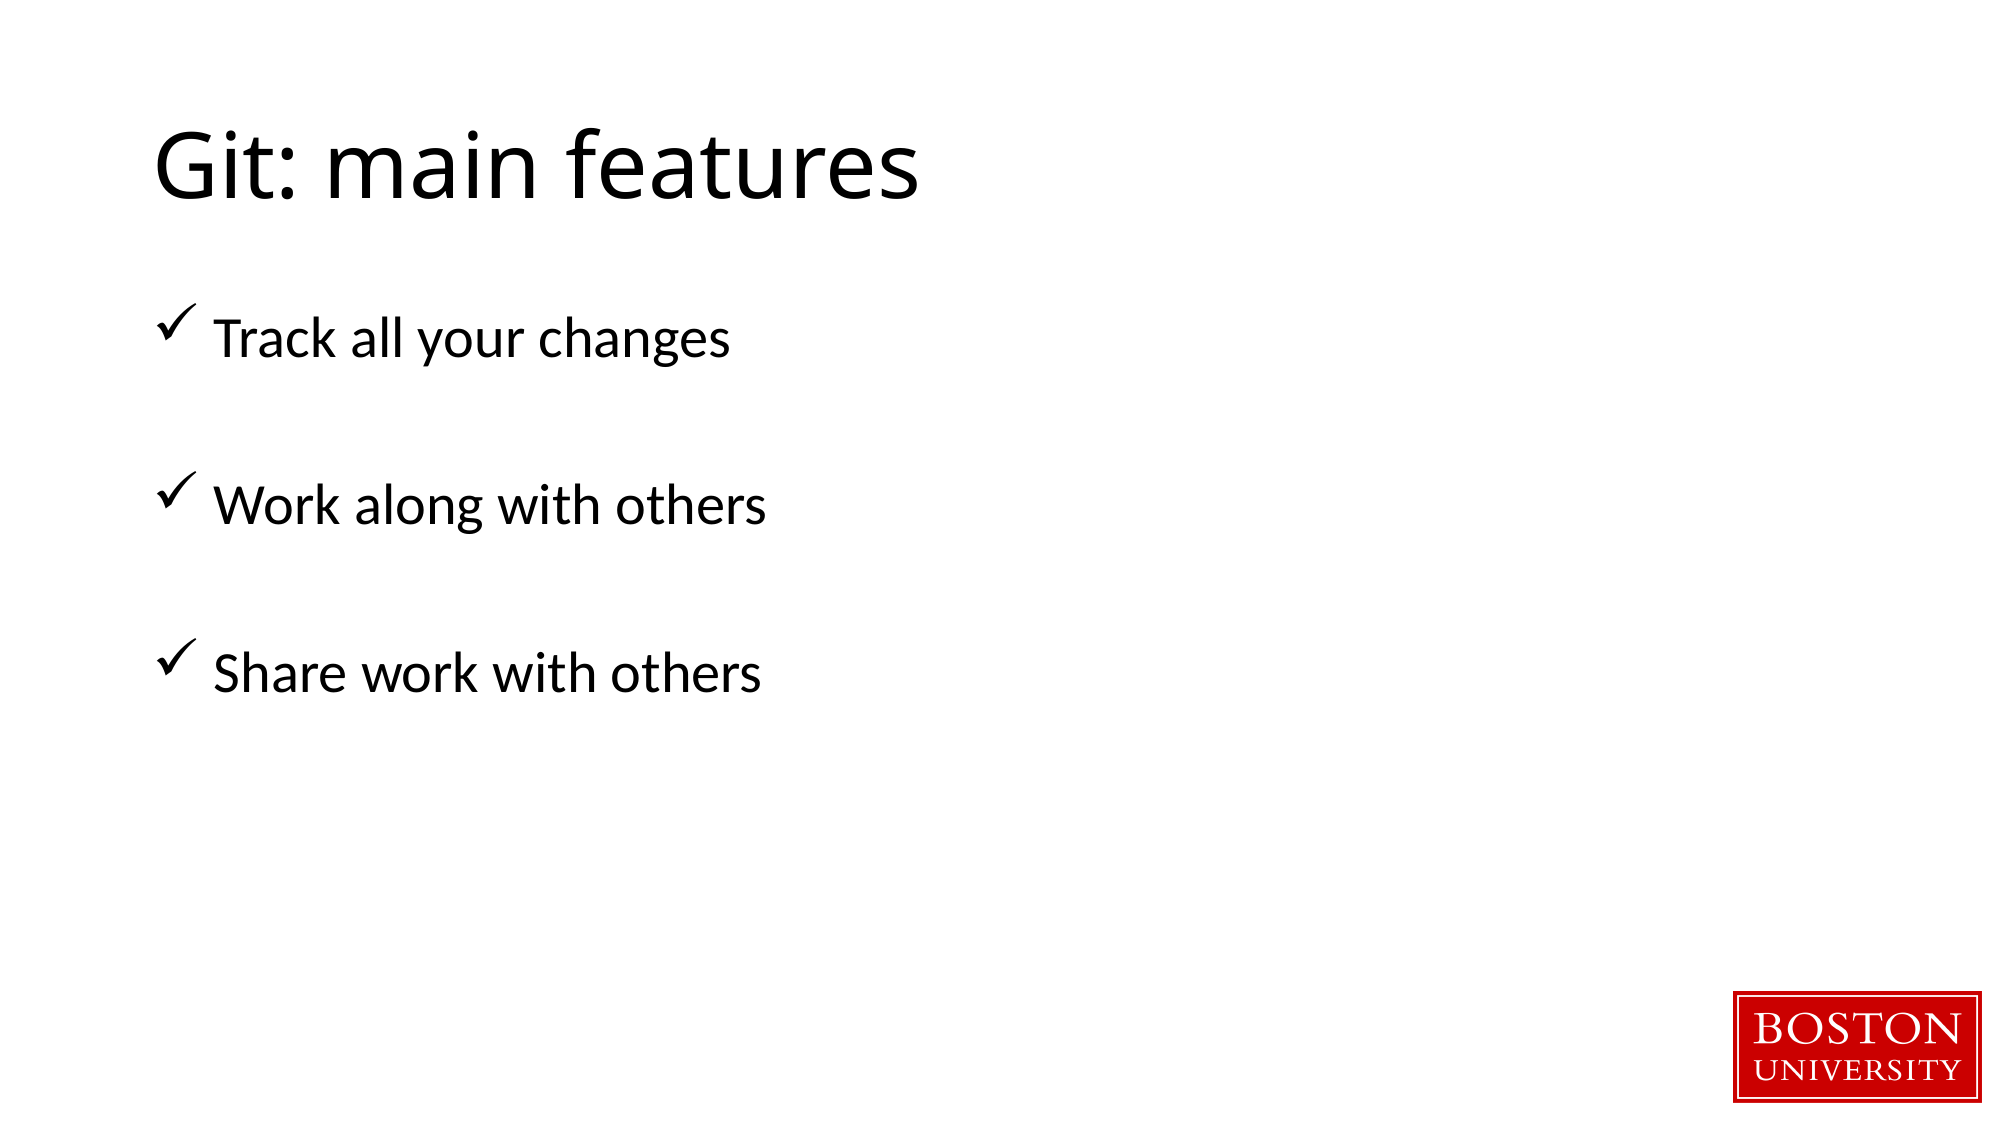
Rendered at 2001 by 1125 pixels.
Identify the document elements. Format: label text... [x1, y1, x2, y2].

title Git: main features [137, 59, 1863, 278]
picture [1733, 991, 1982, 1103]
list Track all your changes Work along with others Share work with others [137, 299, 1863, 1014]
